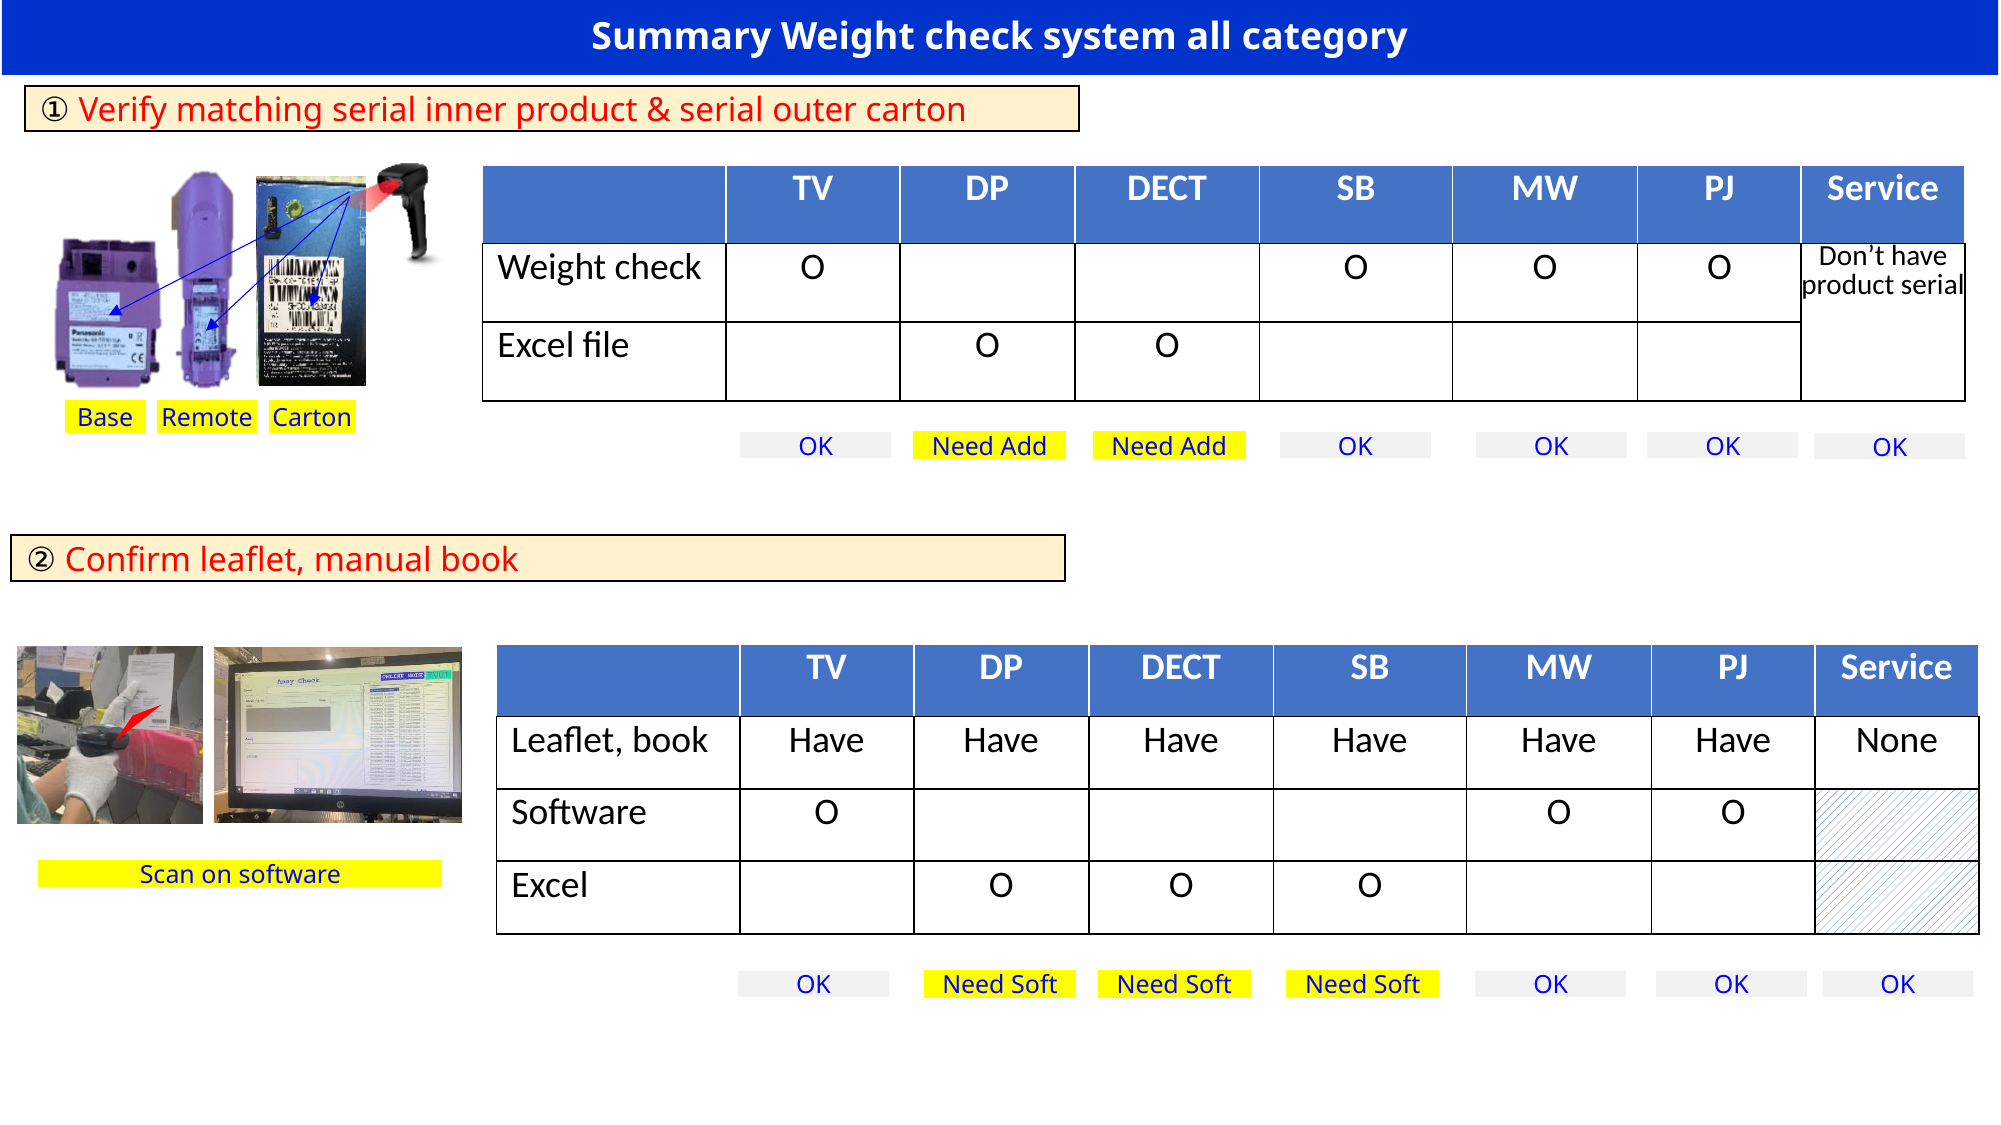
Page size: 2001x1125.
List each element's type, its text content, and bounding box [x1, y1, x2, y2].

table_cell Excel file [504, 323, 725, 400]
table_cell [741, 862, 913, 933]
table_cell O [915, 862, 1088, 933]
table_cell Don’t have product serial [1802, 244, 1964, 400]
text_box OK [1475, 431, 1628, 459]
table_cell [1260, 323, 1452, 400]
table_header Service [1816, 645, 1978, 716]
table_header DP [901, 166, 1074, 243]
table_cell [1638, 323, 1800, 400]
table_header [504, 166, 725, 243]
table_cell O [1453, 244, 1637, 321]
text_box OK [1822, 970, 1974, 998]
table_cell Have [741, 717, 913, 788]
table_cell None [1816, 717, 1978, 788]
table_cell Have [1274, 717, 1466, 788]
table_header SB [1274, 645, 1466, 716]
table_cell O [901, 323, 1074, 400]
table_header TV [741, 645, 913, 716]
table_header MW [1467, 645, 1651, 716]
text_box OK [1646, 431, 1799, 459]
table_cell O [1652, 790, 1814, 860]
text_box OK [1279, 431, 1432, 459]
table_header DECT [1076, 166, 1259, 243]
table_cell O [1090, 862, 1273, 933]
table_cell O [1274, 862, 1466, 933]
table_header DECT [1090, 645, 1273, 716]
text_box OK [1813, 432, 1966, 460]
picture [214, 647, 462, 823]
table_cell O [1638, 244, 1800, 321]
table_cell [1090, 790, 1273, 860]
table_header [497, 645, 739, 716]
table_cell [1816, 790, 1978, 860]
picture [17, 646, 203, 824]
table_cell [1453, 323, 1637, 400]
table_cell [1274, 790, 1466, 860]
text_box OK [1655, 970, 1808, 998]
table_cell [1076, 244, 1259, 321]
text_box OK [737, 970, 890, 998]
table_cell Weight check [504, 244, 725, 321]
text_box OK [739, 431, 892, 459]
text_box Need Add [1093, 431, 1246, 459]
table_cell [901, 244, 1074, 321]
text_box ① Verify matching serial inner product & serial outer carton [24, 85, 1080, 132]
table_cell O [1467, 790, 1651, 860]
table_cell [915, 790, 1088, 860]
table_cell O [1076, 323, 1259, 400]
table_cell Excel [497, 862, 739, 933]
table_header PJ [1652, 645, 1814, 716]
table_header MW [1453, 166, 1637, 243]
table_header Service [1802, 166, 1964, 243]
table_header PJ [1638, 166, 1800, 243]
table_cell O [727, 244, 899, 321]
table_header SB [1260, 166, 1452, 243]
text_box Need Soft [1286, 970, 1439, 998]
table_cell Have [915, 717, 1088, 788]
text_box Scan on software [38, 860, 442, 887]
text_box Need Add [913, 431, 1066, 459]
text_box Need Soft [924, 970, 1076, 998]
table_cell O [741, 790, 913, 860]
text_box OK [1474, 970, 1627, 998]
table_cell [1652, 862, 1814, 933]
text_box Summary Weight check system all category [1, 0, 1999, 75]
table_header DP [915, 645, 1088, 716]
text_box Need Soft [1098, 970, 1251, 998]
table_cell Leaflet, book [497, 717, 739, 788]
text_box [39, 126, 504, 432]
table_cell Have [1467, 717, 1651, 788]
text_box ② Confirm leaflet, manual book [10, 534, 1066, 582]
table_cell [727, 323, 899, 400]
table_cell [1816, 862, 1978, 933]
table_cell Have [1090, 717, 1273, 788]
table_header TV [727, 166, 899, 243]
table_cell Software [497, 790, 739, 860]
table_cell [1467, 862, 1651, 933]
table_cell O [1260, 244, 1452, 321]
table_cell Have [1652, 717, 1814, 788]
